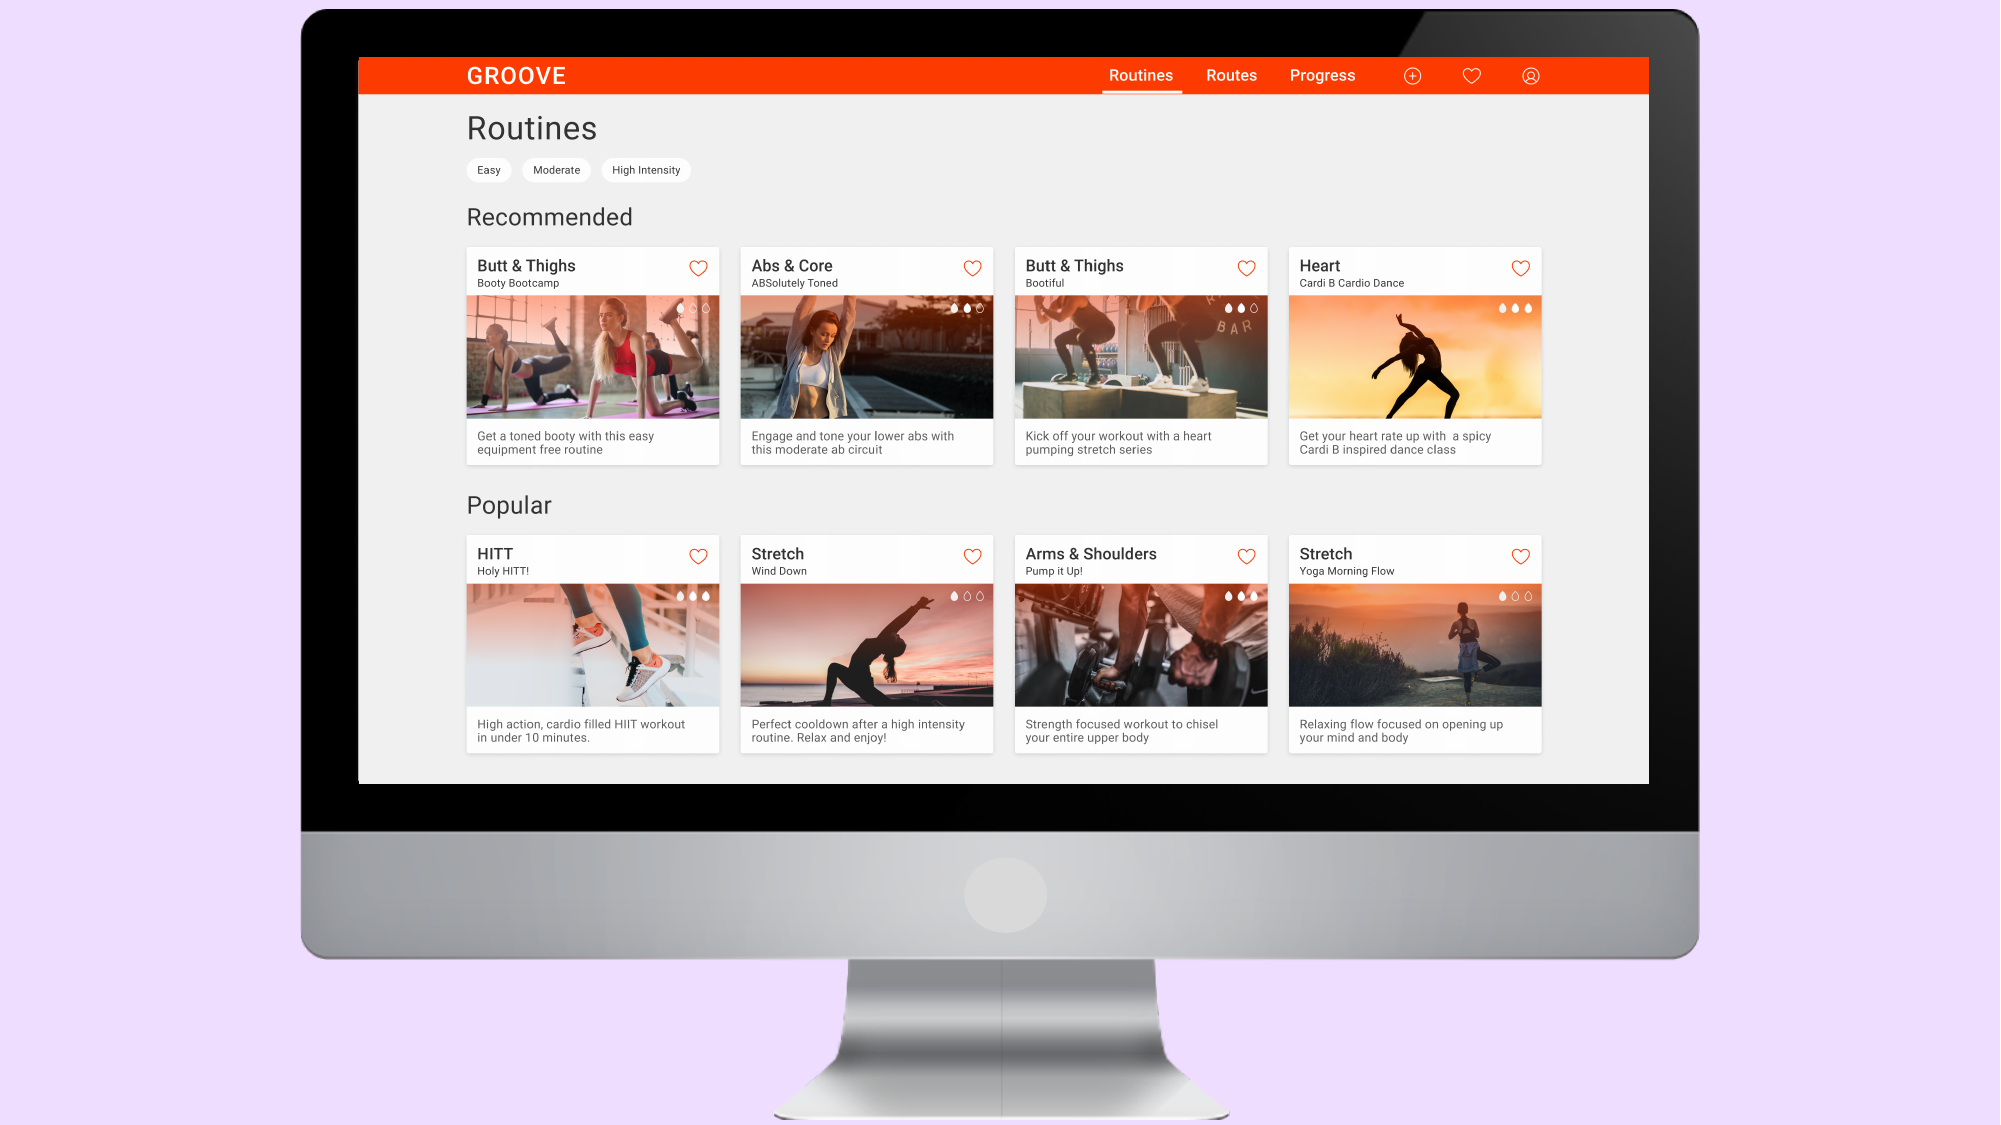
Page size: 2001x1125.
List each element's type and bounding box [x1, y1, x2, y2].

text_box [300, 9, 1700, 1120]
